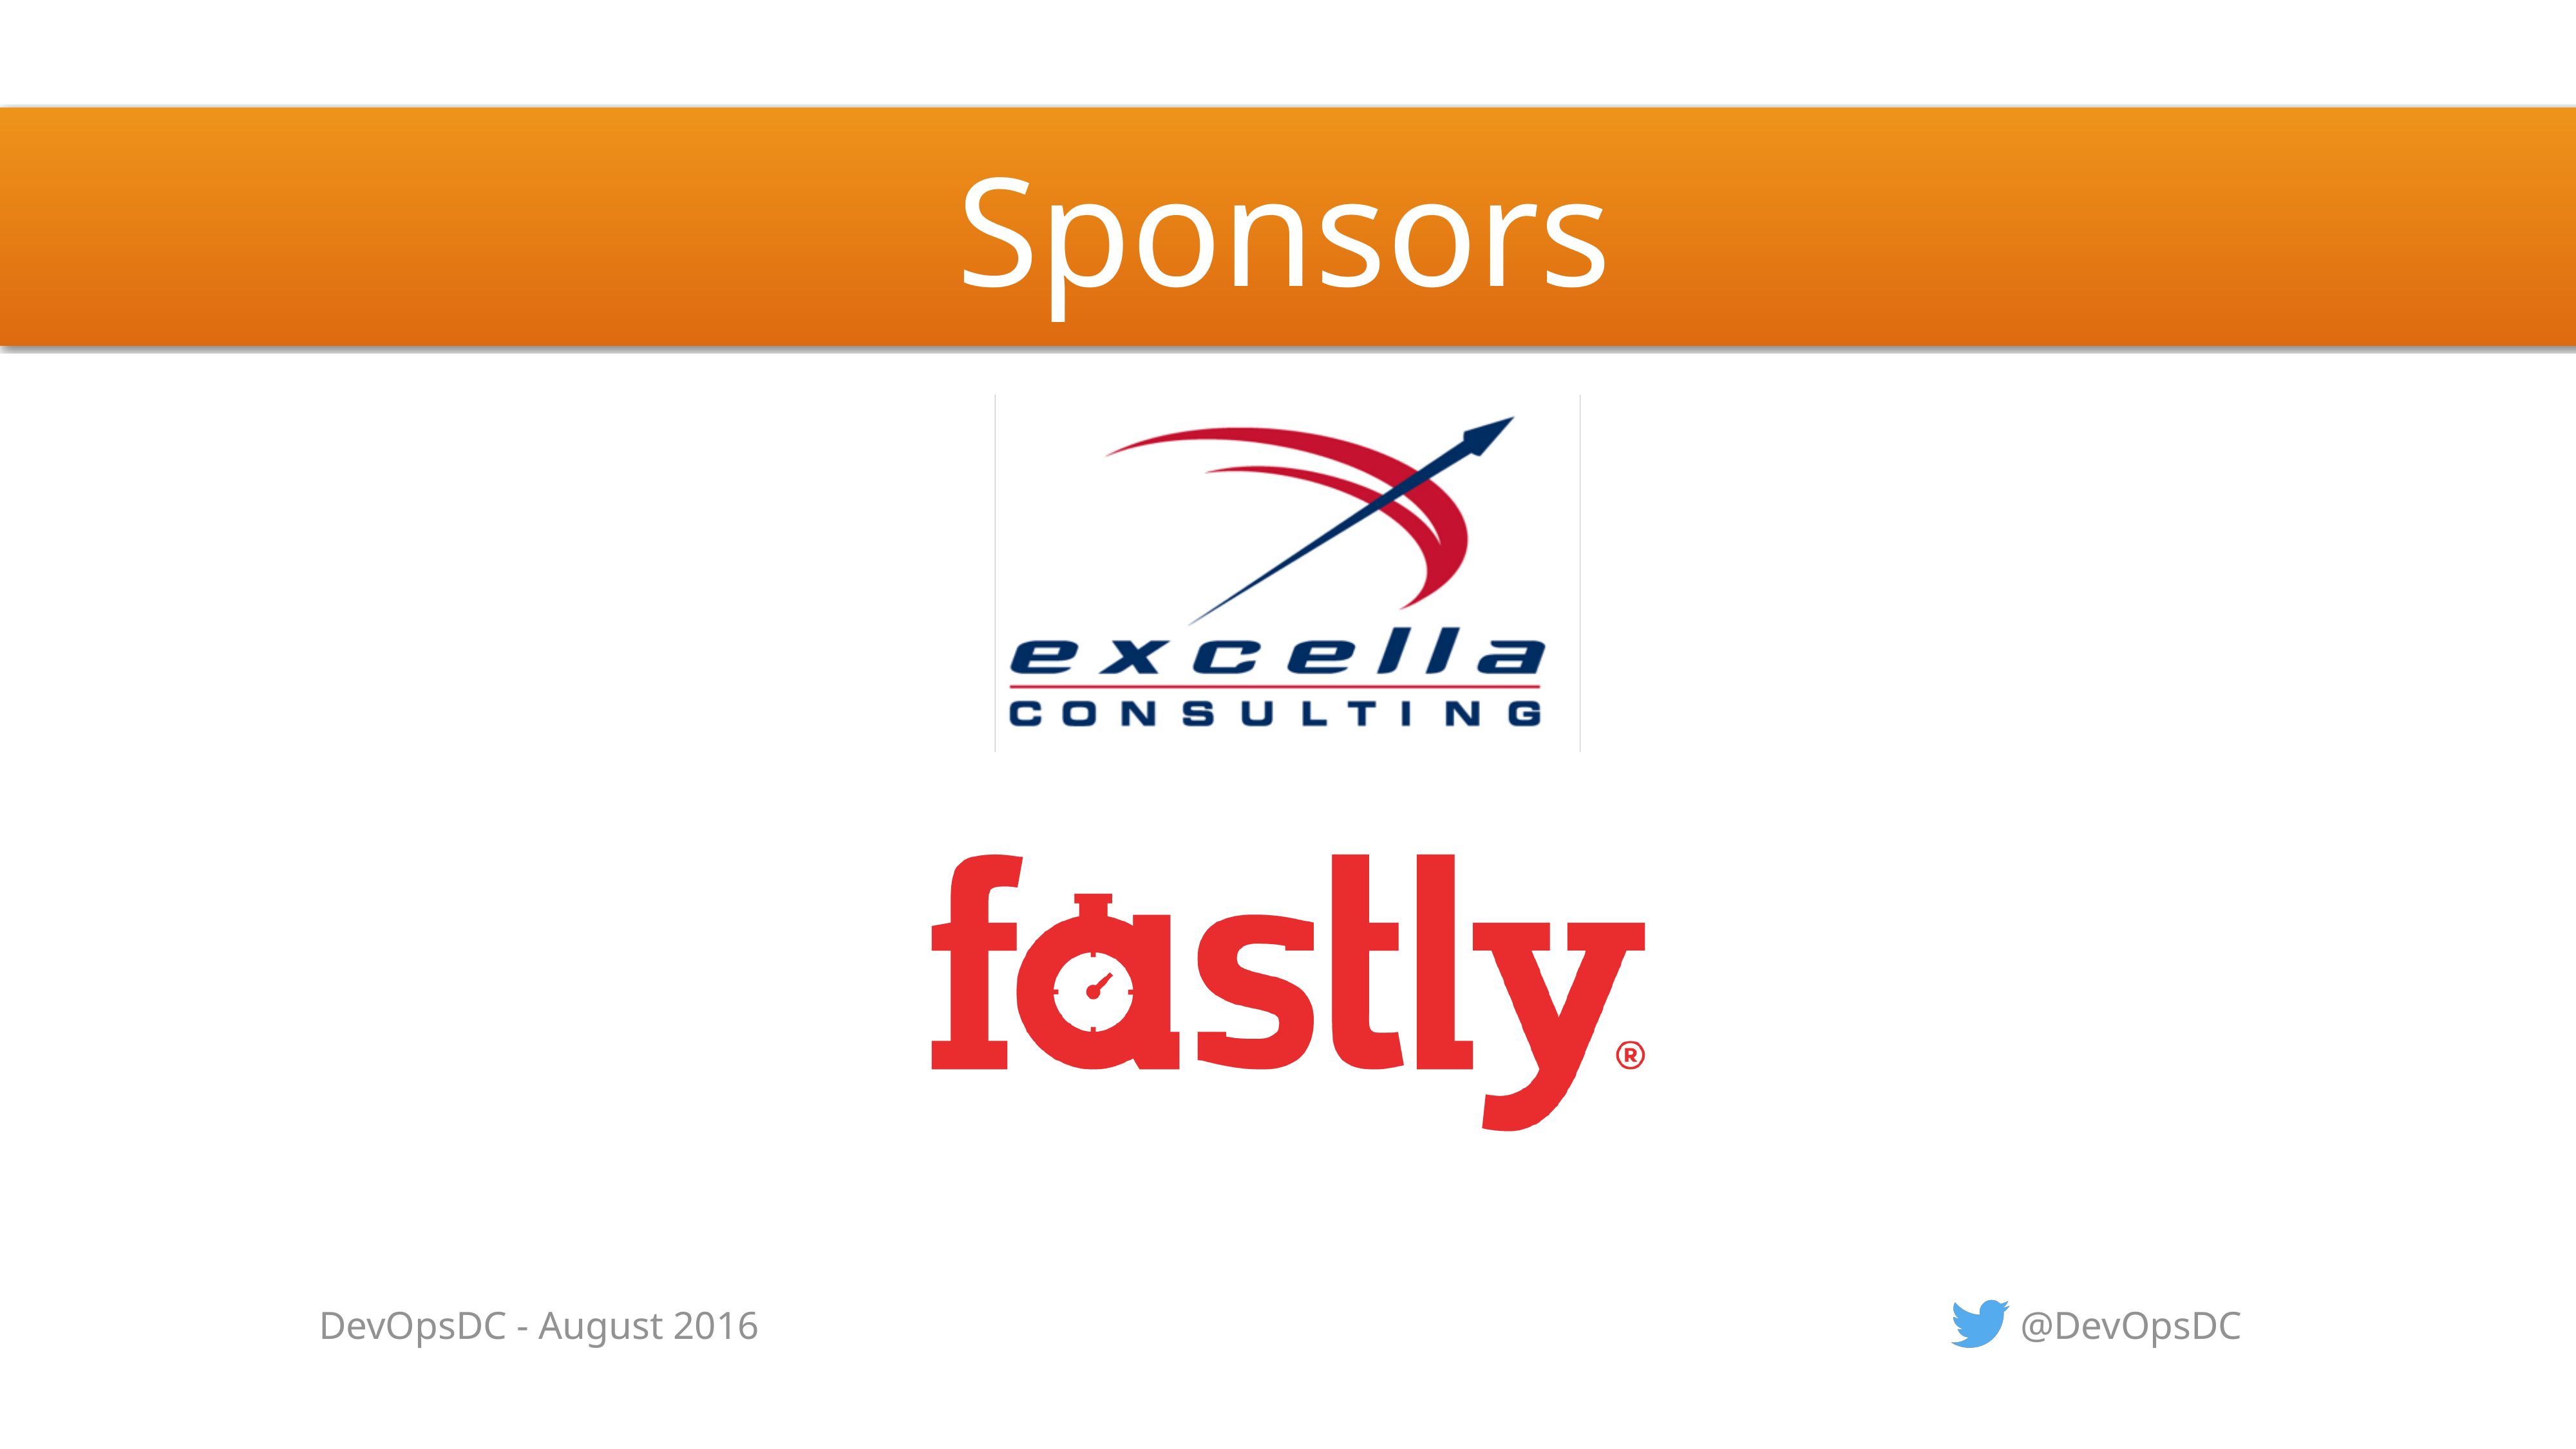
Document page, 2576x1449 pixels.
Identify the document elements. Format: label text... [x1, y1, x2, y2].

picture [853, 394, 1723, 752]
title Sponsors [0, 65, 2573, 388]
picture [1937, 1281, 2023, 1368]
picture [927, 801, 1649, 1180]
